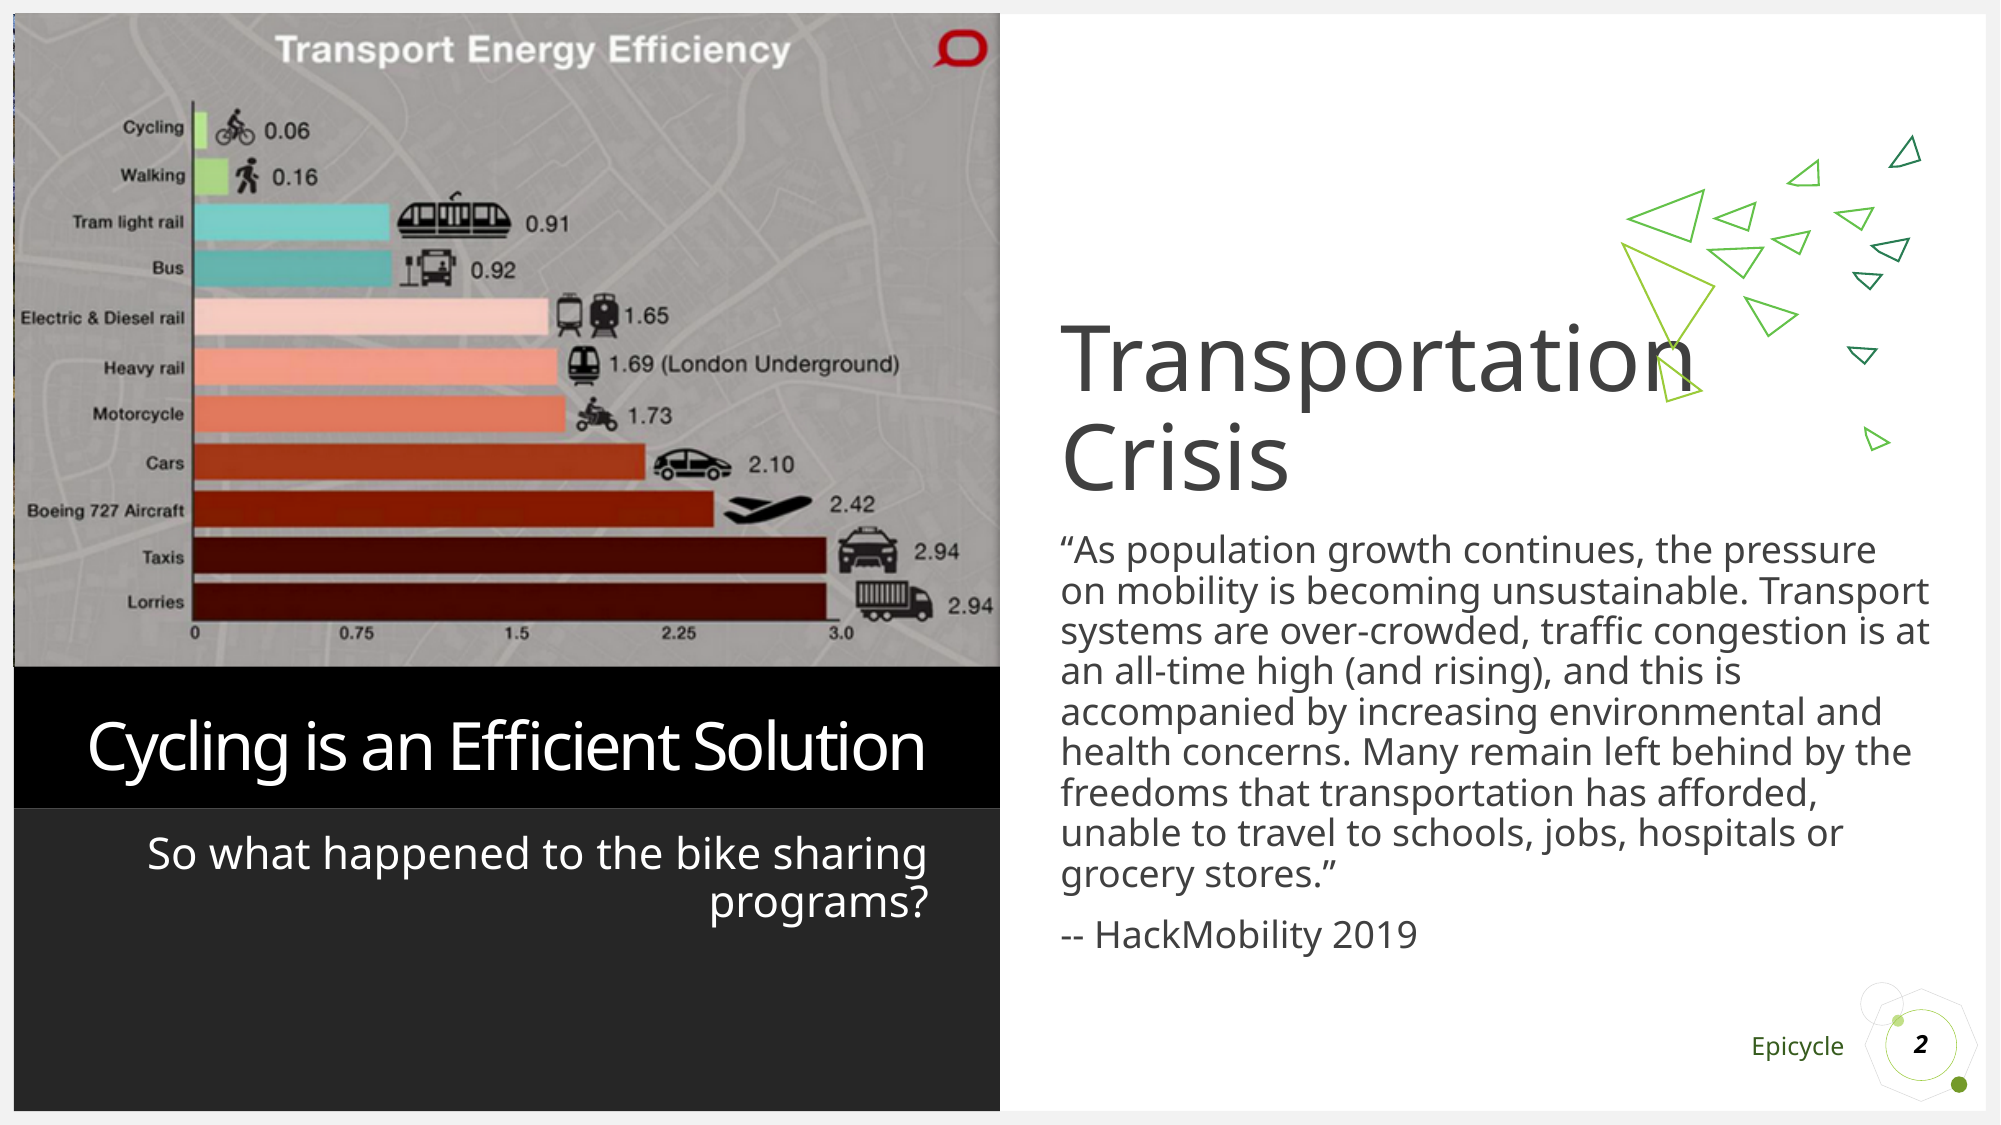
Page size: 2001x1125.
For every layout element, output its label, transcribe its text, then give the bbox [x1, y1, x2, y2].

picture [13, 13, 1000, 726]
title Cycling is an Efficient Solution [13, 667, 1000, 809]
list Transportation Crisis “As population growth continues, the pressure on mobility is becoming unsustainable. Transport systems are over-crowded, traffic congestion is at an all-time high (and rising), and this is accompanied by increasing environmental and health concerns. Many remain left behind by the freedoms that transportation has afforded, unable to travel to schools, jobs, hospitals or grocery stores.” -- HackMobility 2019 [1060, 188, 1932, 957]
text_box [1617, 136, 1922, 451]
subtitle So what happened to the bike sharing programs? [13, 809, 1000, 1112]
slide_number 2 [1885, 1009, 1957, 1081]
